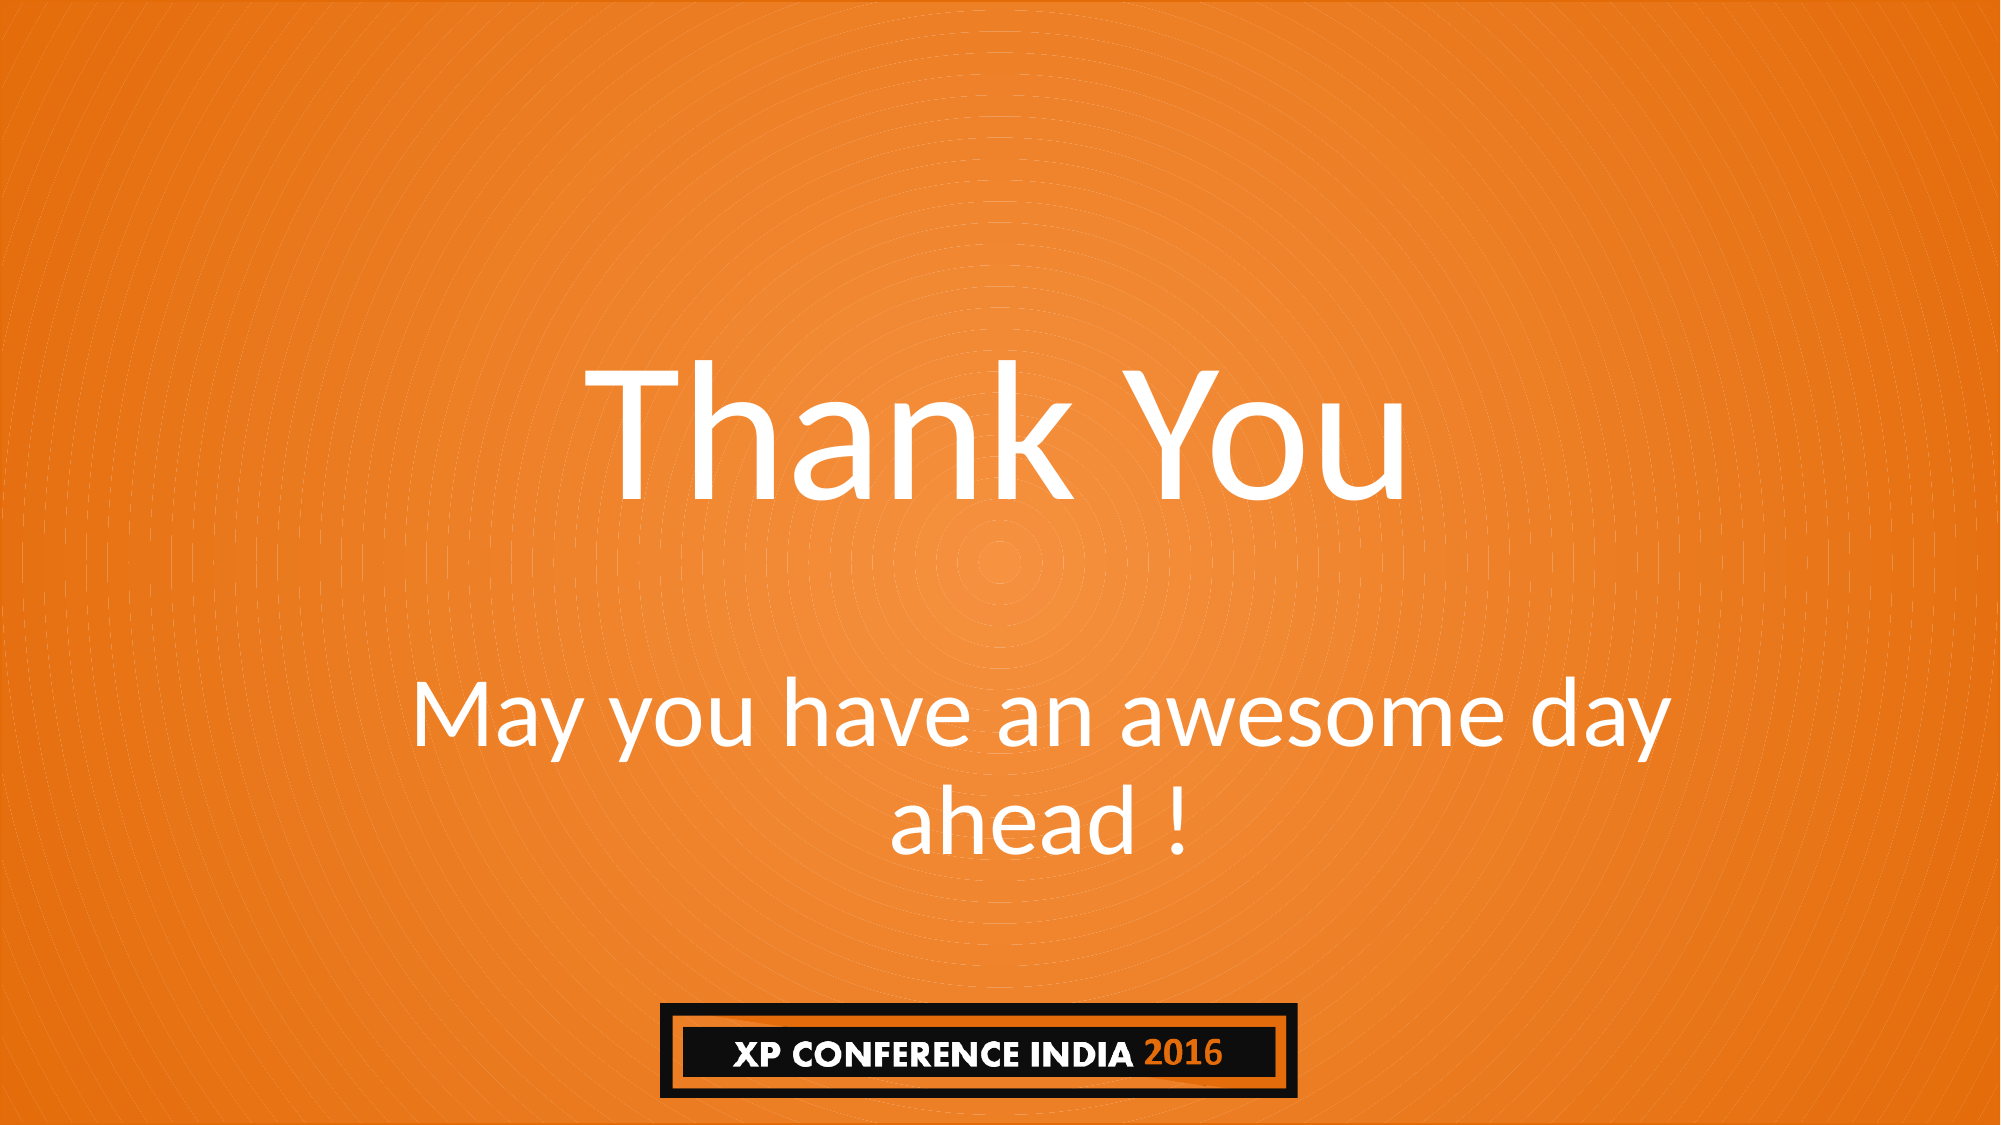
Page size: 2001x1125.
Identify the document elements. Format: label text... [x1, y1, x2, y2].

list May you have an awesome day ahead ! [272, 652, 1811, 947]
picture [660, 1003, 1298, 1098]
title Thank You [99, 340, 1900, 529]
